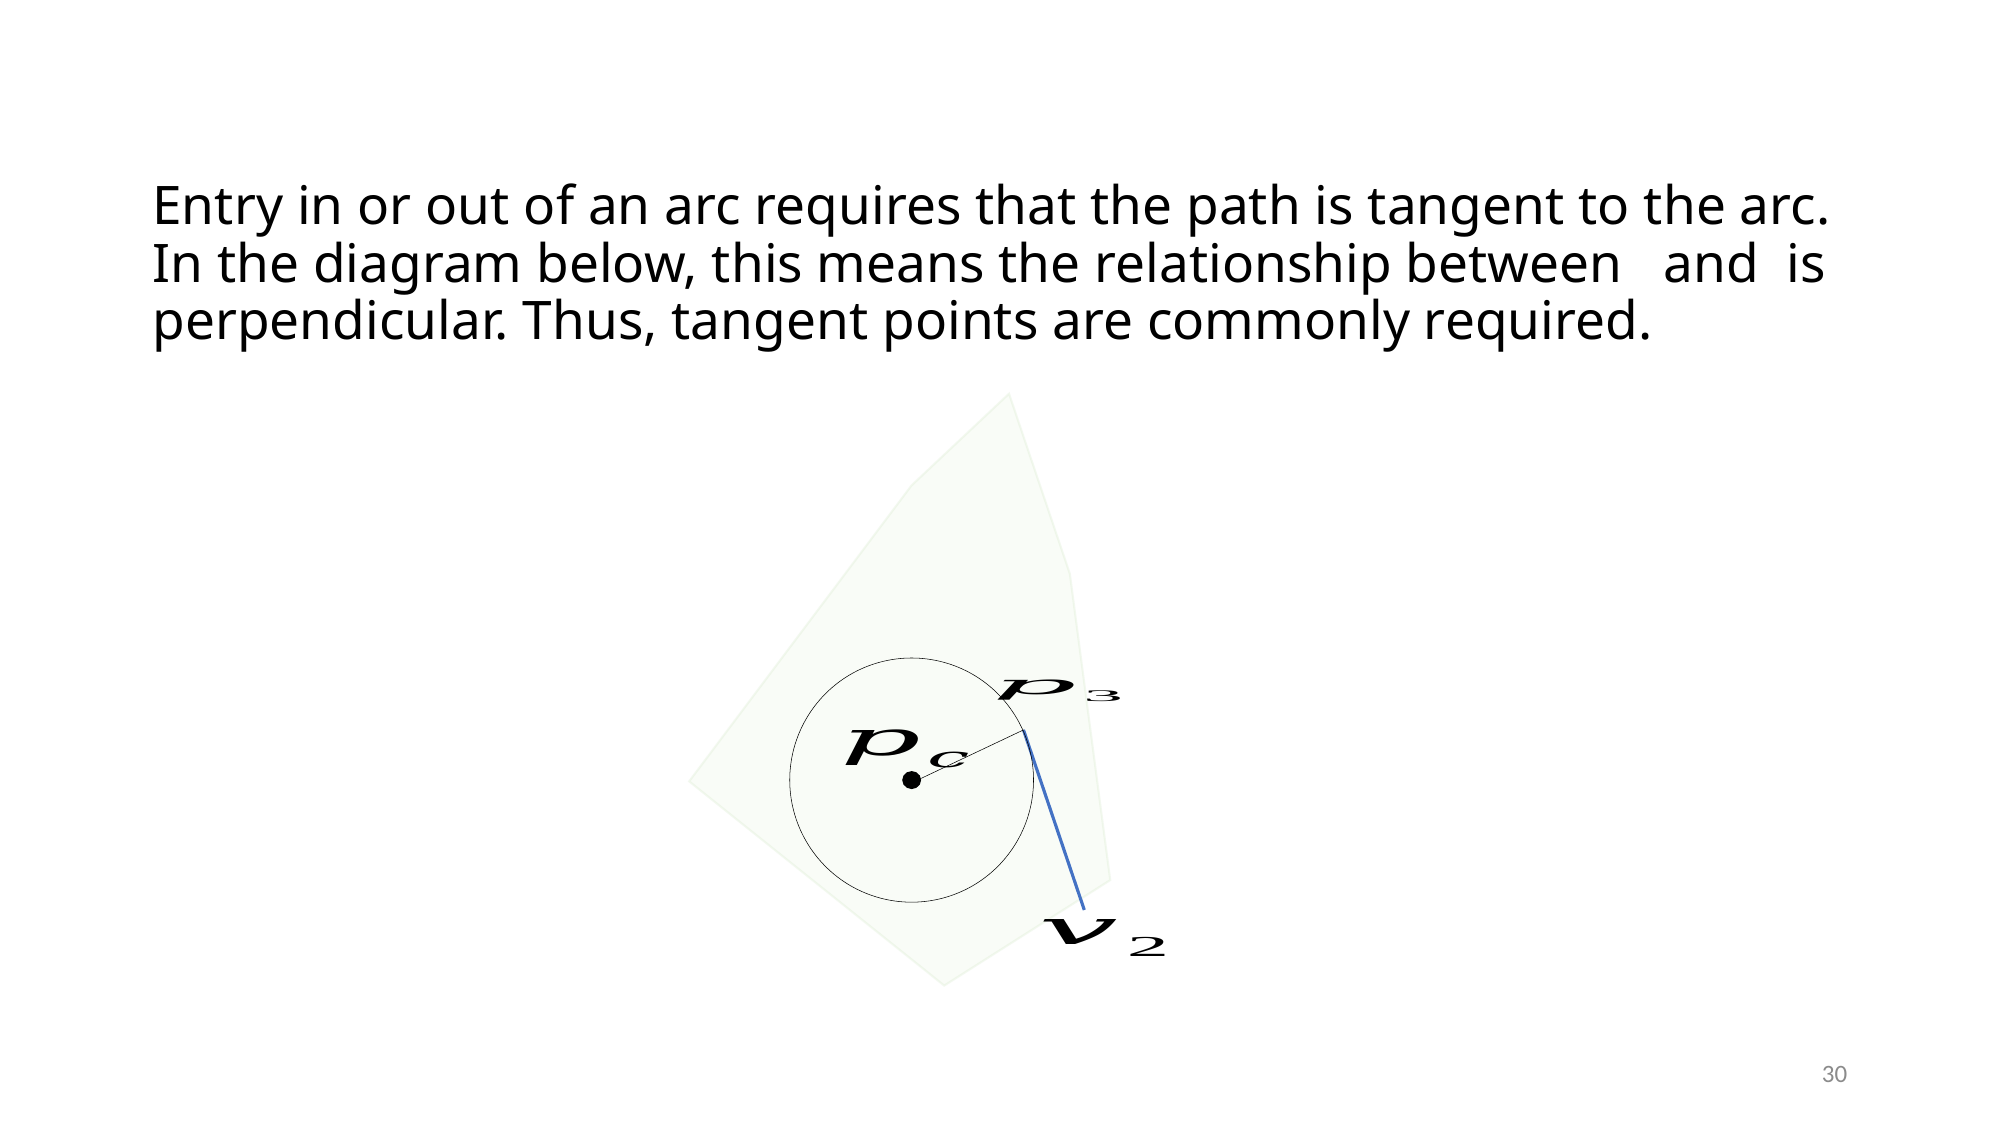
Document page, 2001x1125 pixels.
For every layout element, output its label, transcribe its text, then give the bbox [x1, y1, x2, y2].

text_box [788, 656, 1024, 904]
text_box [902, 774, 919, 790]
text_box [905, 729, 1024, 786]
text_box [687, 391, 1112, 987]
slide_number 30 [1412, 1042, 1863, 1103]
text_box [1023, 729, 1085, 910]
